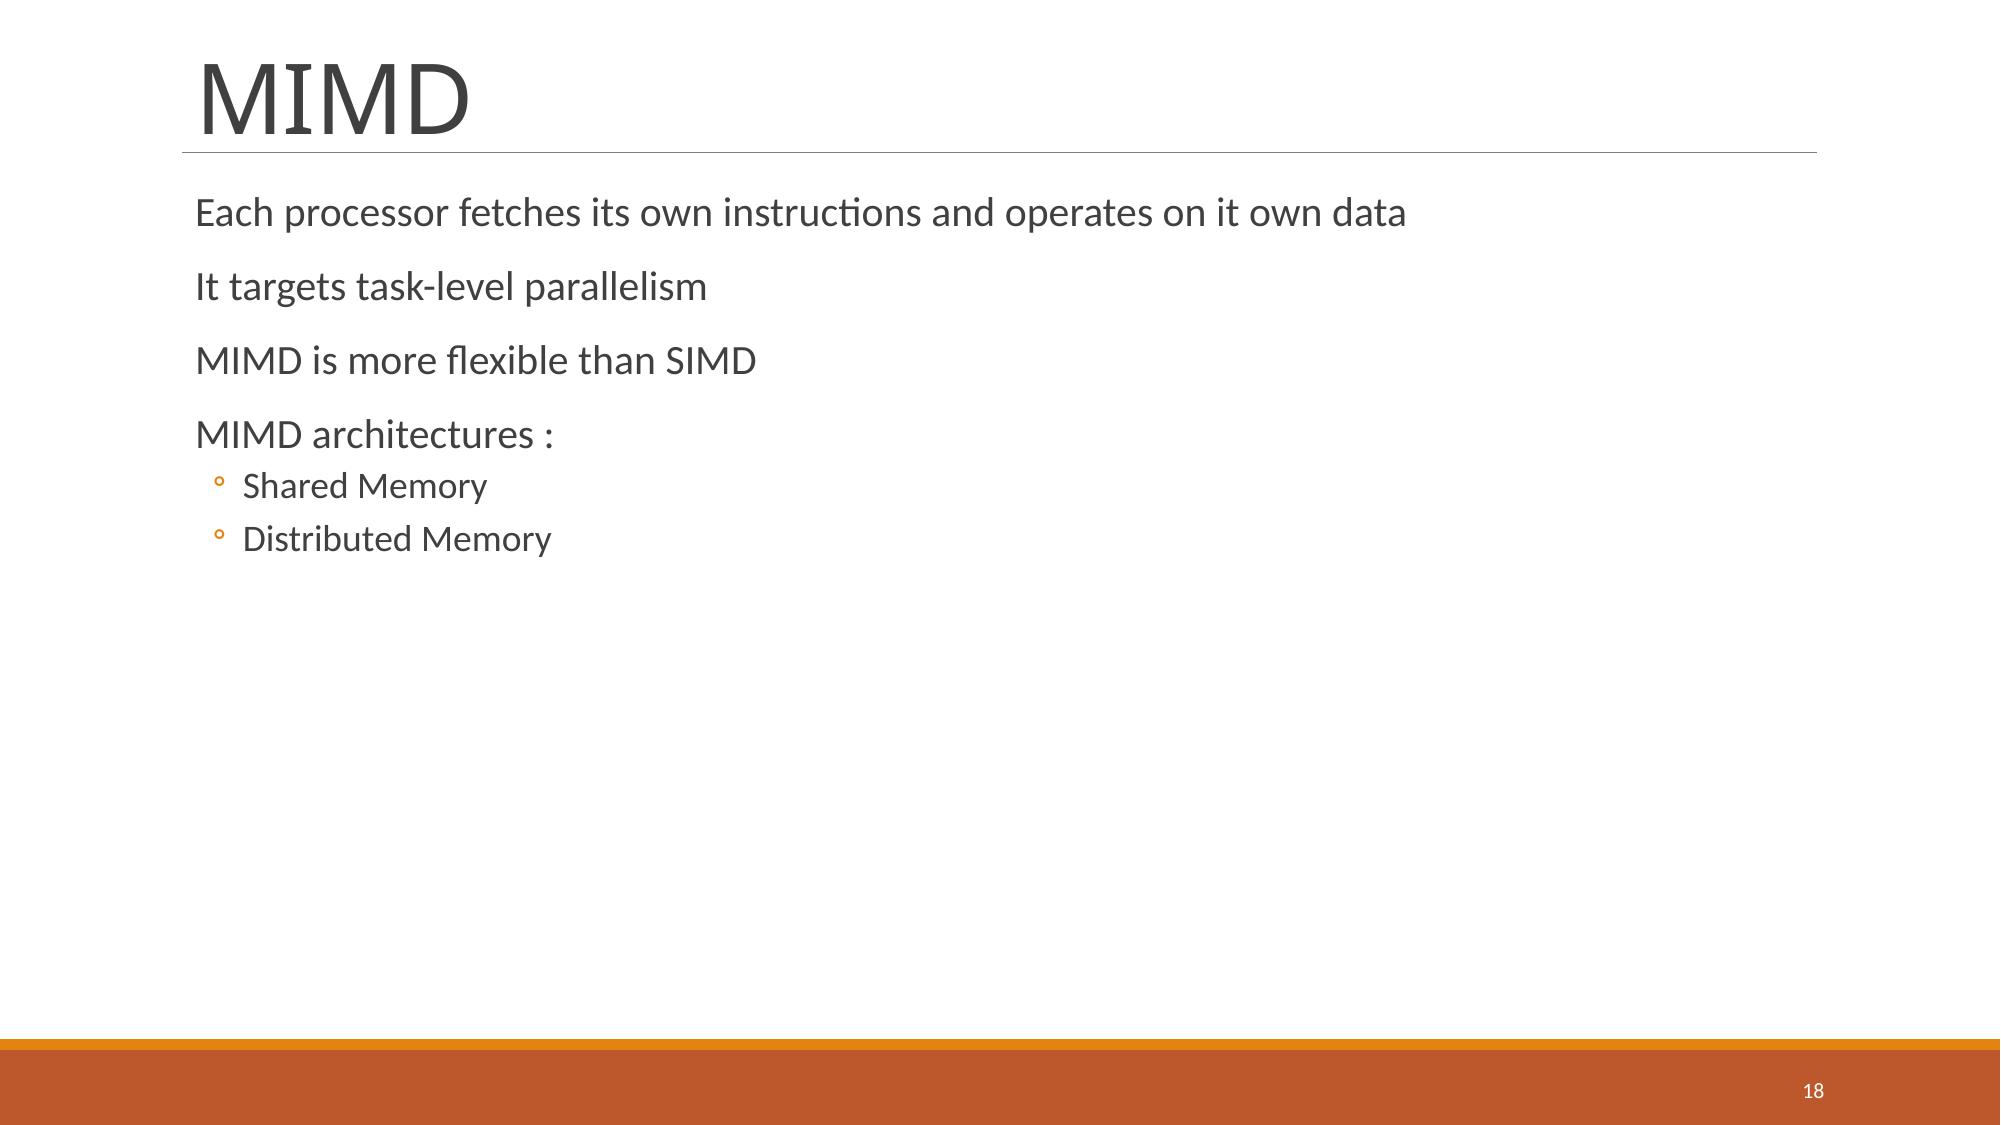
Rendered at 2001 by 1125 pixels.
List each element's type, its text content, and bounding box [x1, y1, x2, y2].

title MIMD [180, 47, 1830, 163]
list Each processor fetches its own instructions and operates on it own data It targets task-level parallelism MIMD is more flexible than SIMD MIMD architectures : Shared Memory Distributed Memory [180, 182, 1830, 963]
slide_number 18 [1624, 1059, 1840, 1120]
